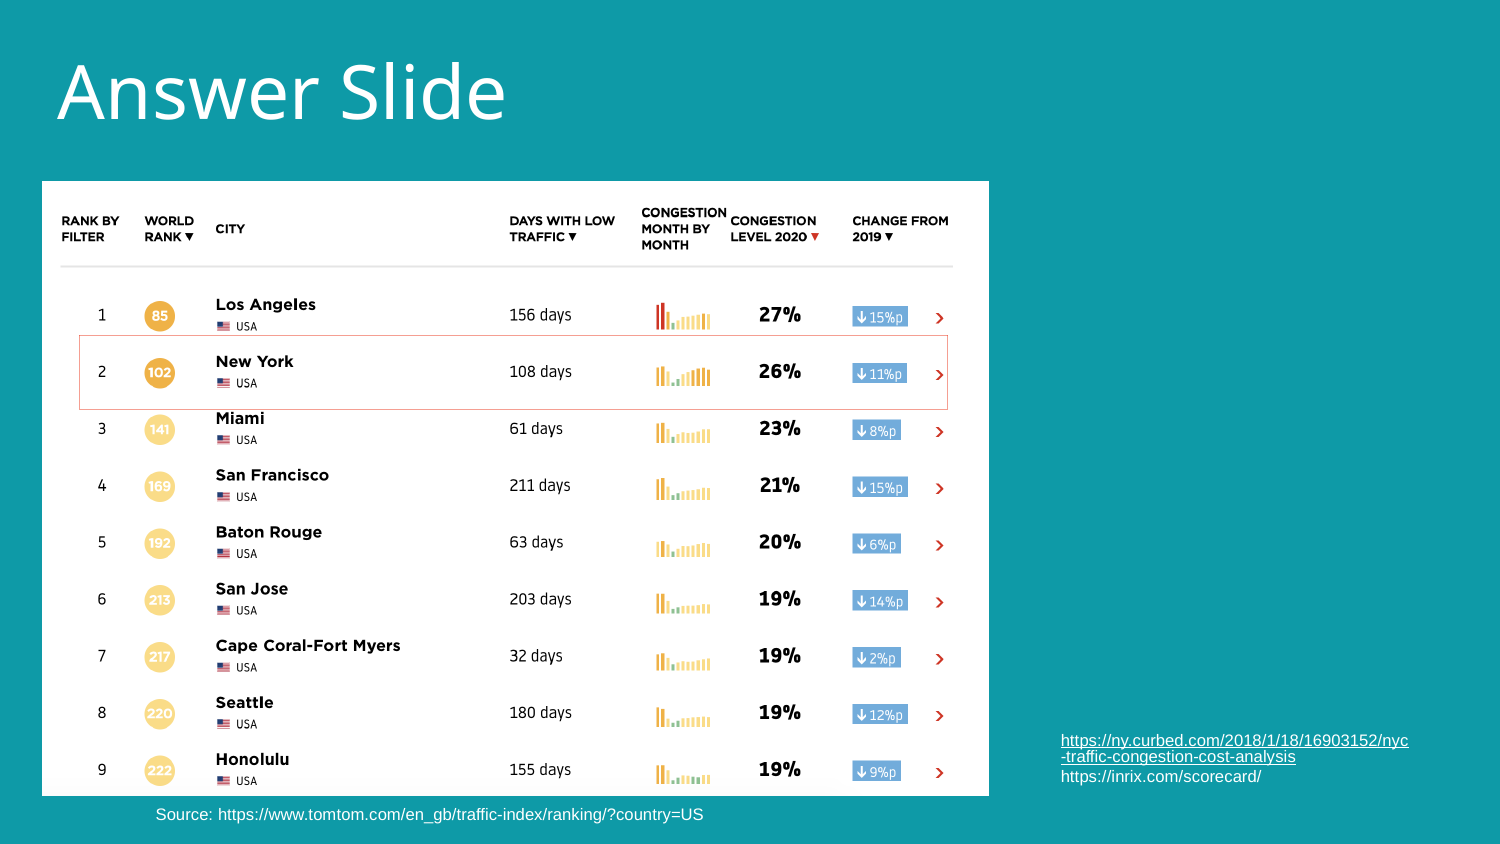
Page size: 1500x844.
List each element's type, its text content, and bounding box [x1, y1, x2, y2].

title Answer Slide [42, 29, 1441, 134]
text_box https://ny.curbed.com/2018/1/18/16903152/nyc-traffic-congestion-cost-analysis https://inrix.com/scorecard/ [1046, 722, 1428, 797]
picture [42, 181, 990, 796]
text_box Source: https://www.tomtom.com/en_gb/traffic-index/ranking/?country=US [140, 804, 891, 832]
